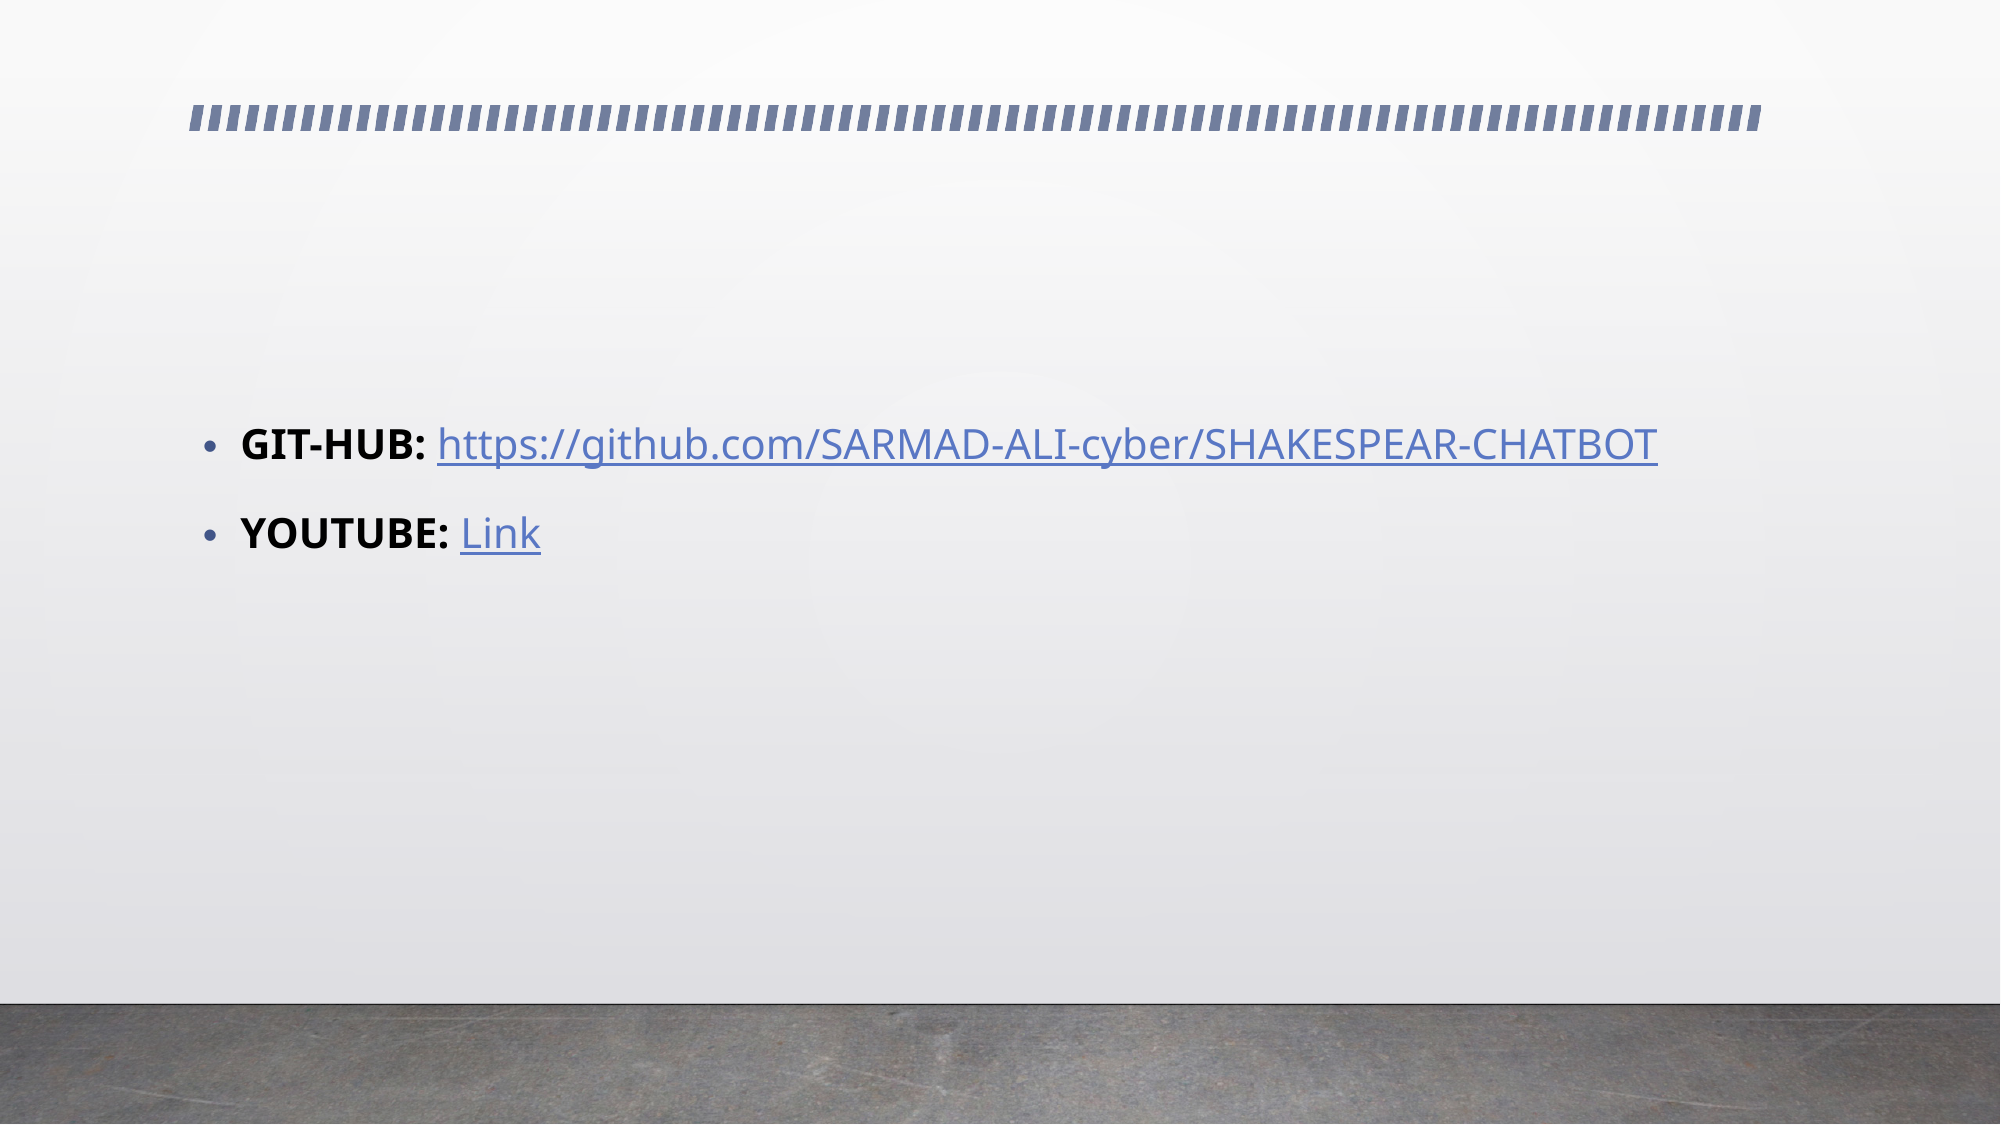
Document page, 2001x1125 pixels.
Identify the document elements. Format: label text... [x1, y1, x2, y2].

picture [0, 1004, 2000, 1124]
list GIT-HUB: https://github.com/SARMAD-ALI-cyber/SHAKESPEAR-CHATBOT YOUTUBE: Link [187, 156, 1749, 896]
